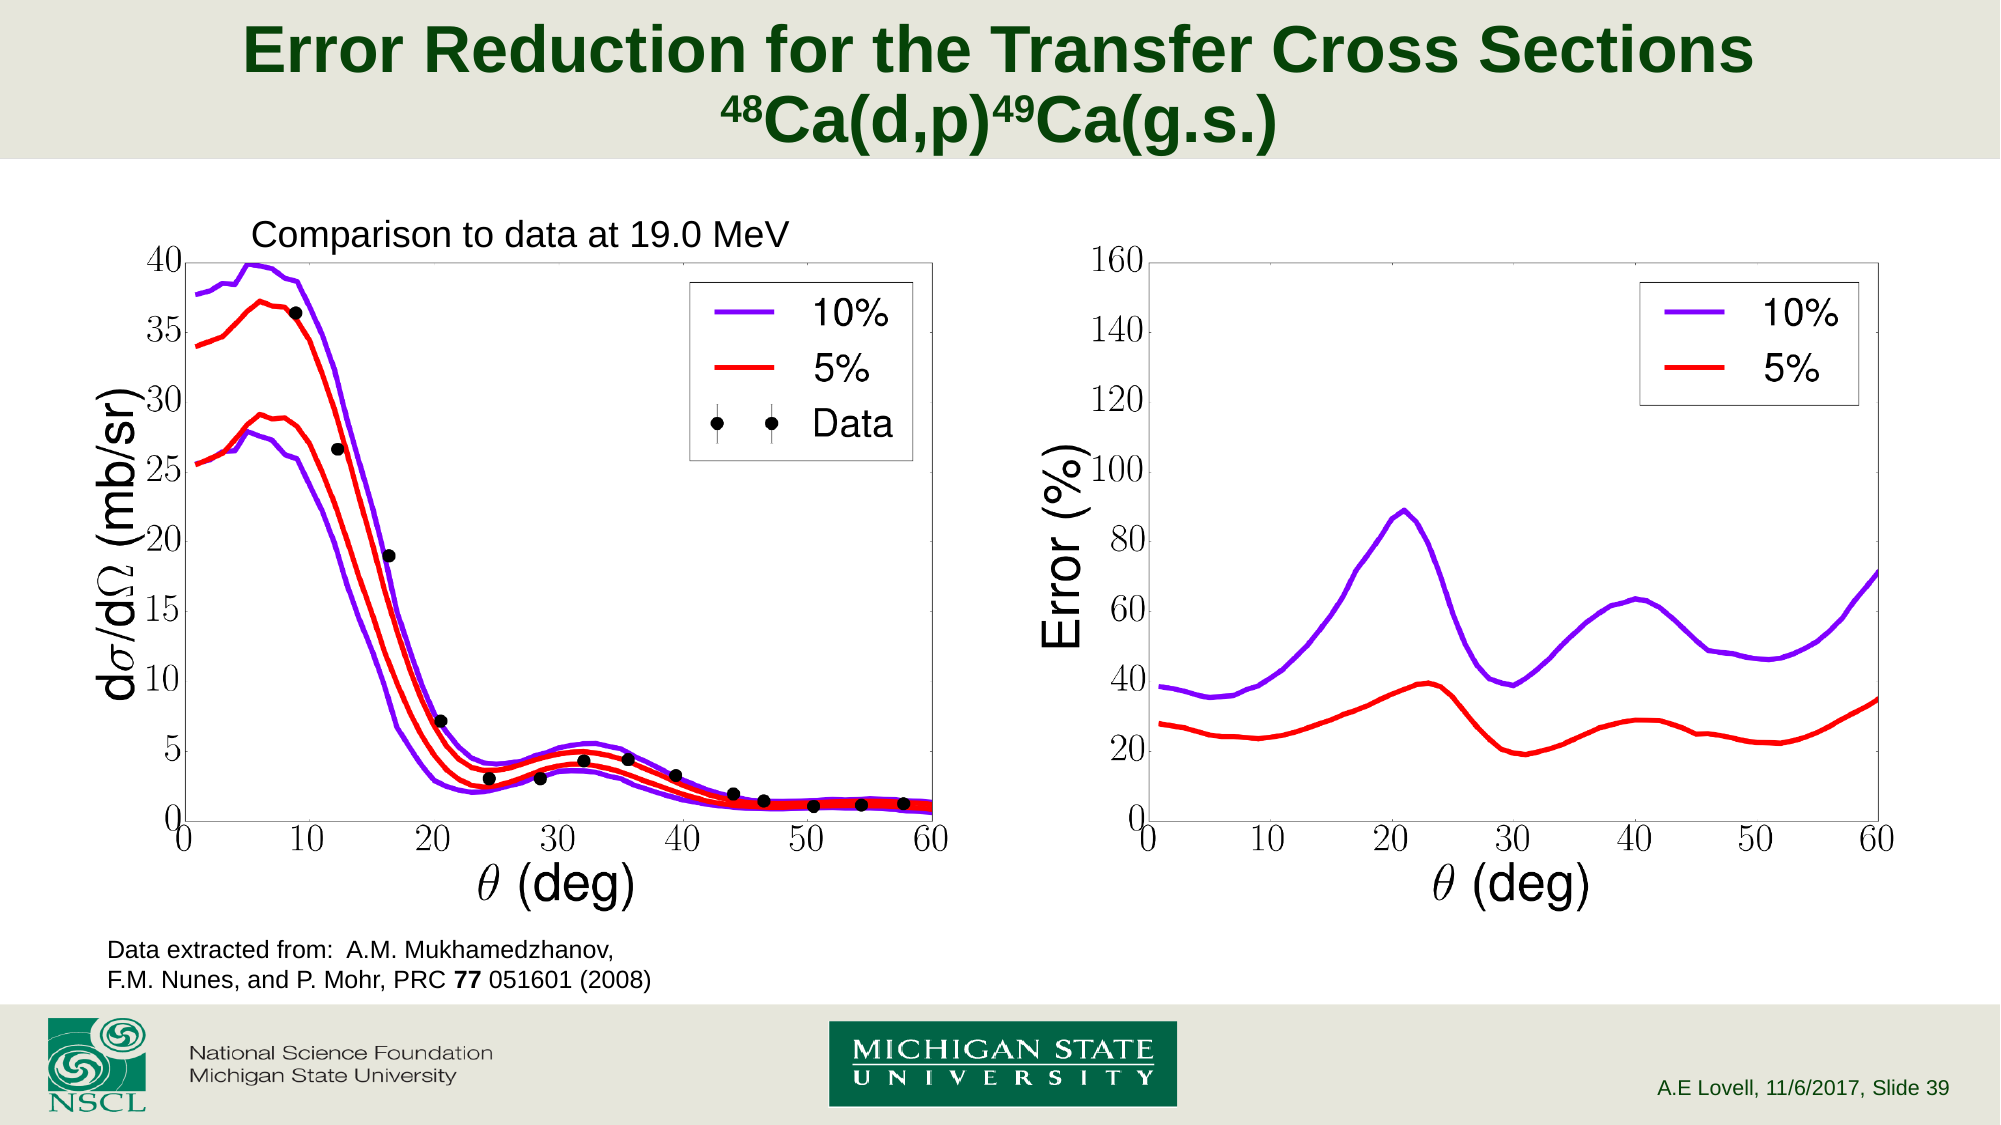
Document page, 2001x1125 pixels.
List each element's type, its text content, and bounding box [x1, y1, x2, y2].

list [53, 202, 992, 953]
picture [0, 0, 2000, 1125]
title Error Reduction for the Transfer Cross Sections 48Ca(d,p)49Ca(g.s.) [95, 12, 1905, 162]
text_box Data extracted from: A.M. Mukhamedzhanov, F.M. Nunes, and P. Mohr, PRC 77 051601 (2008) [92, 960, 679, 1001]
